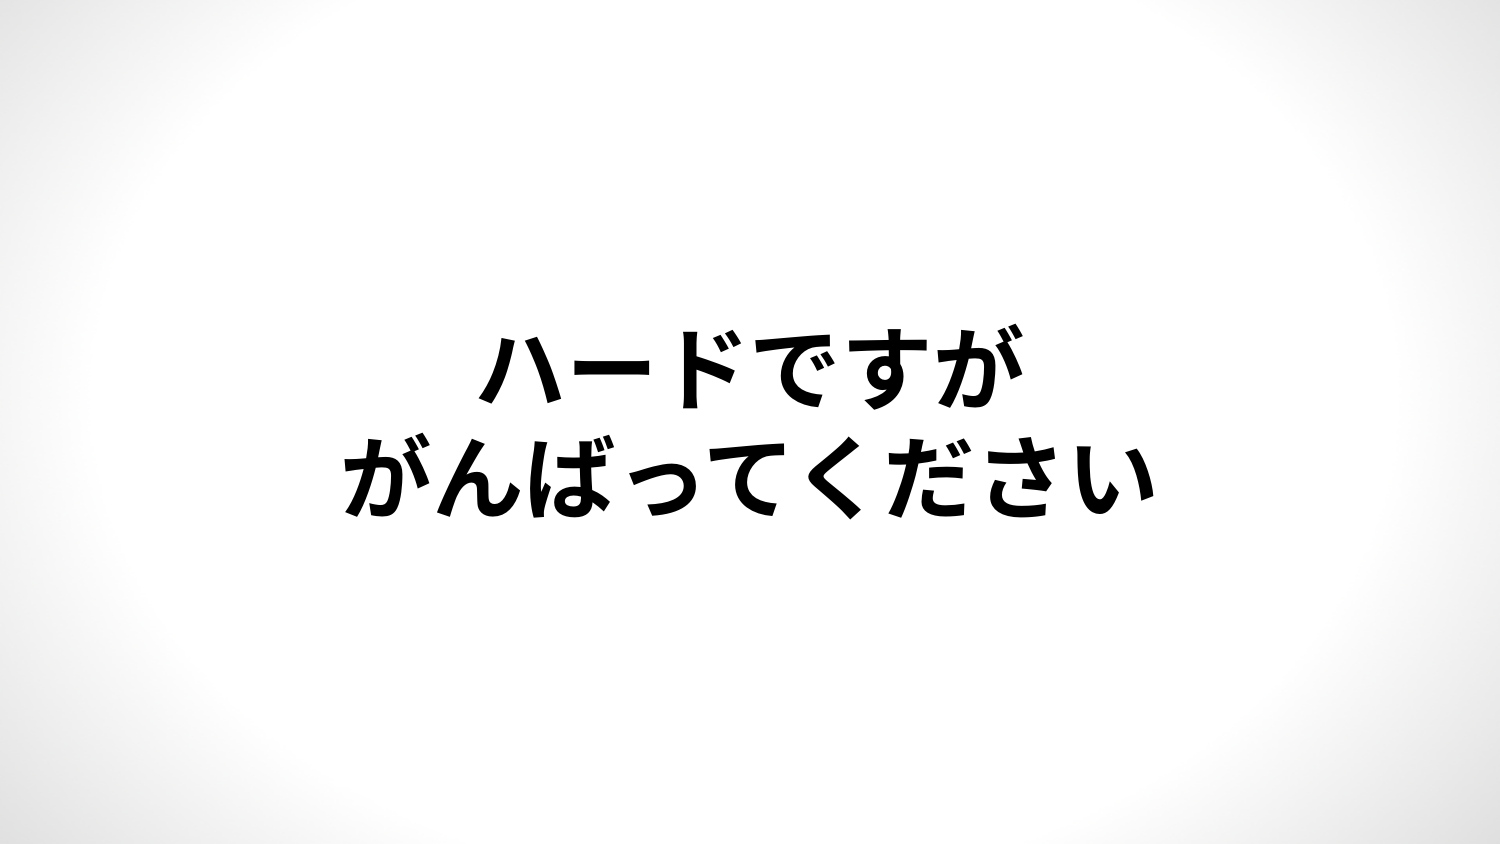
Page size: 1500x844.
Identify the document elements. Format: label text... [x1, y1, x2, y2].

picture [0, 0, 1500, 844]
title ハードですが がんばってください [75, 351, 1425, 492]
